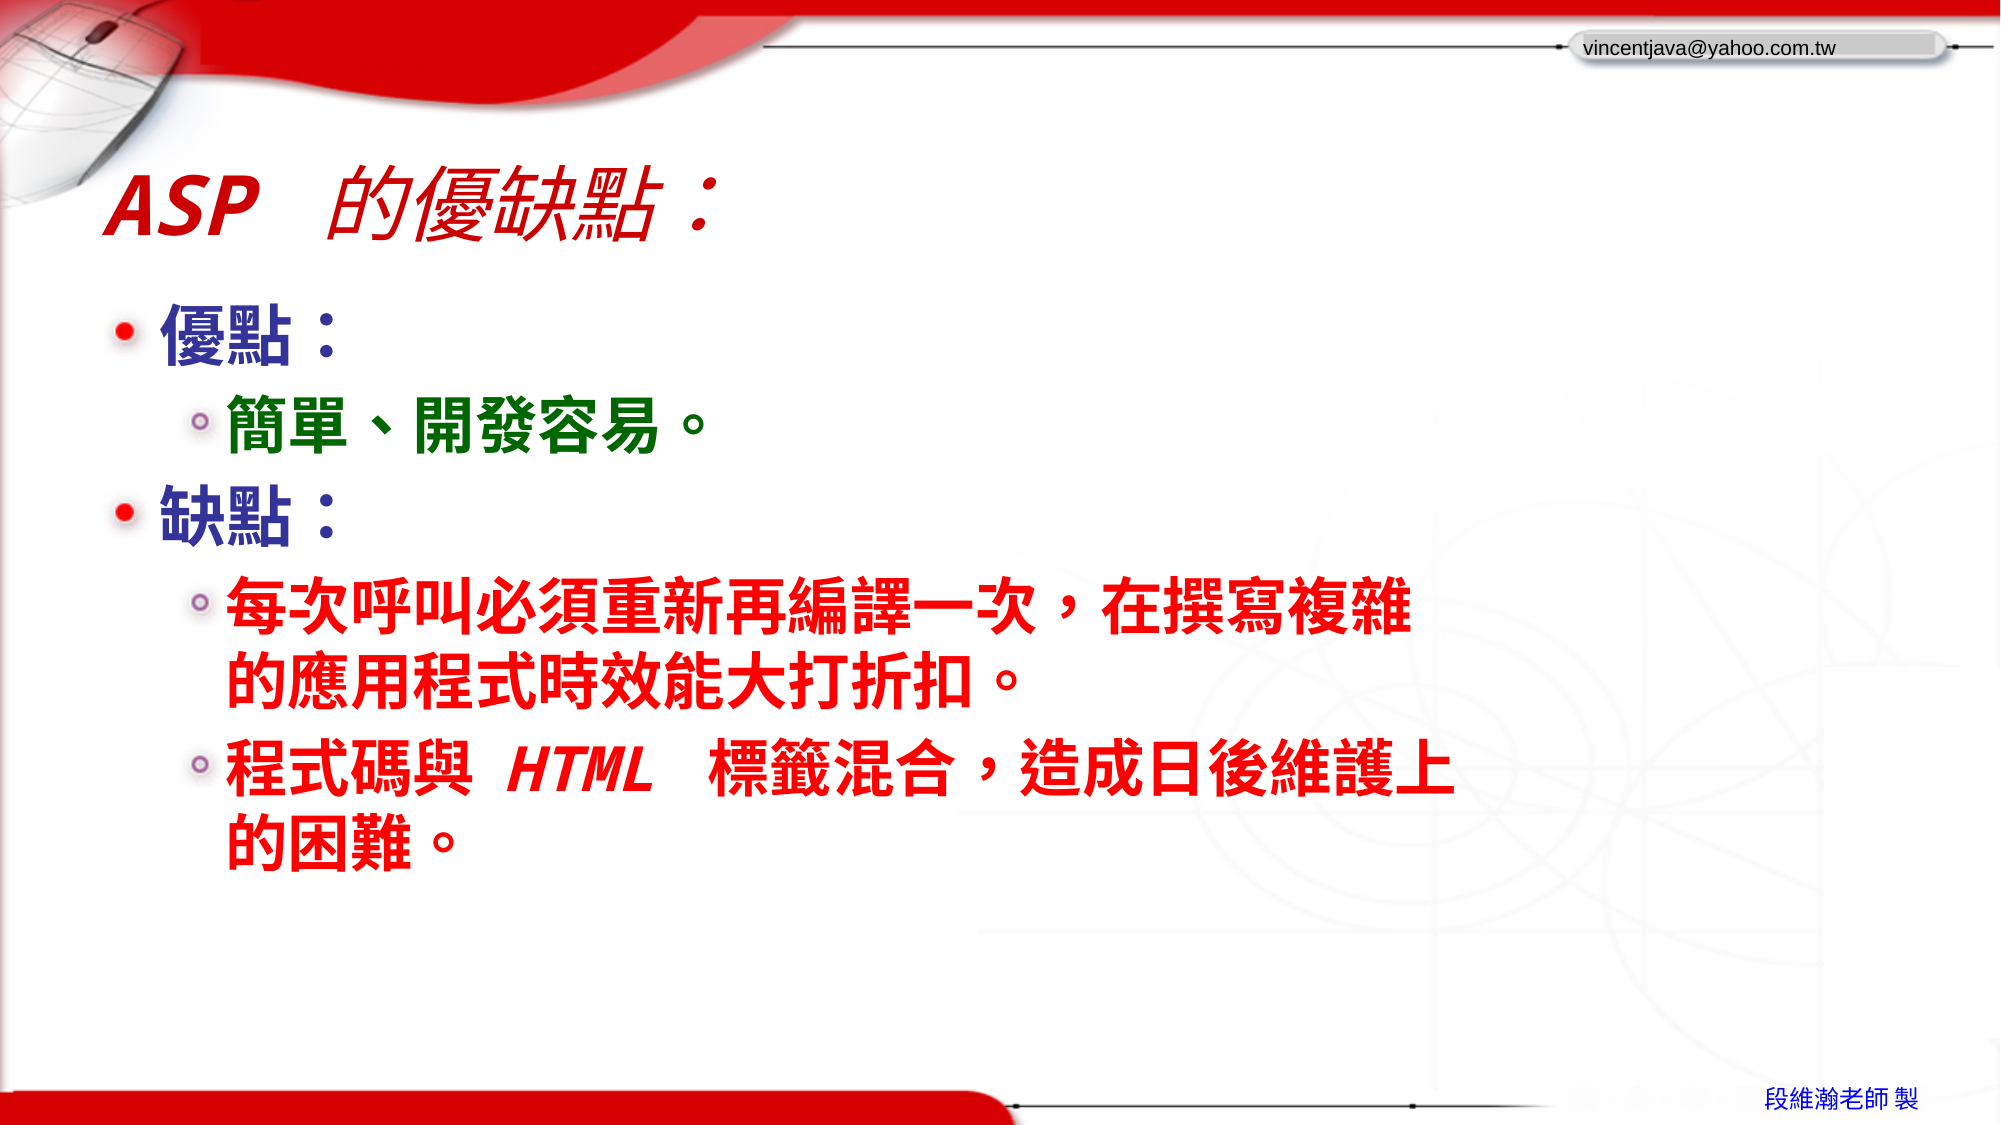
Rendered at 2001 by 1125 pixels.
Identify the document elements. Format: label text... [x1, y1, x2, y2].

title ASP 的優缺點： [86, 136, 1887, 268]
list 優點： 簡單、開發容易。 缺點： 每次呼叫必須重新再編譯一次，在撰寫複雜的應用程式時效能大打折扣。 程式碼與 HTML 標籤混合，造成日後維護上的困難。 [88, 286, 1485, 989]
picture [0, 0, 2001, 1125]
